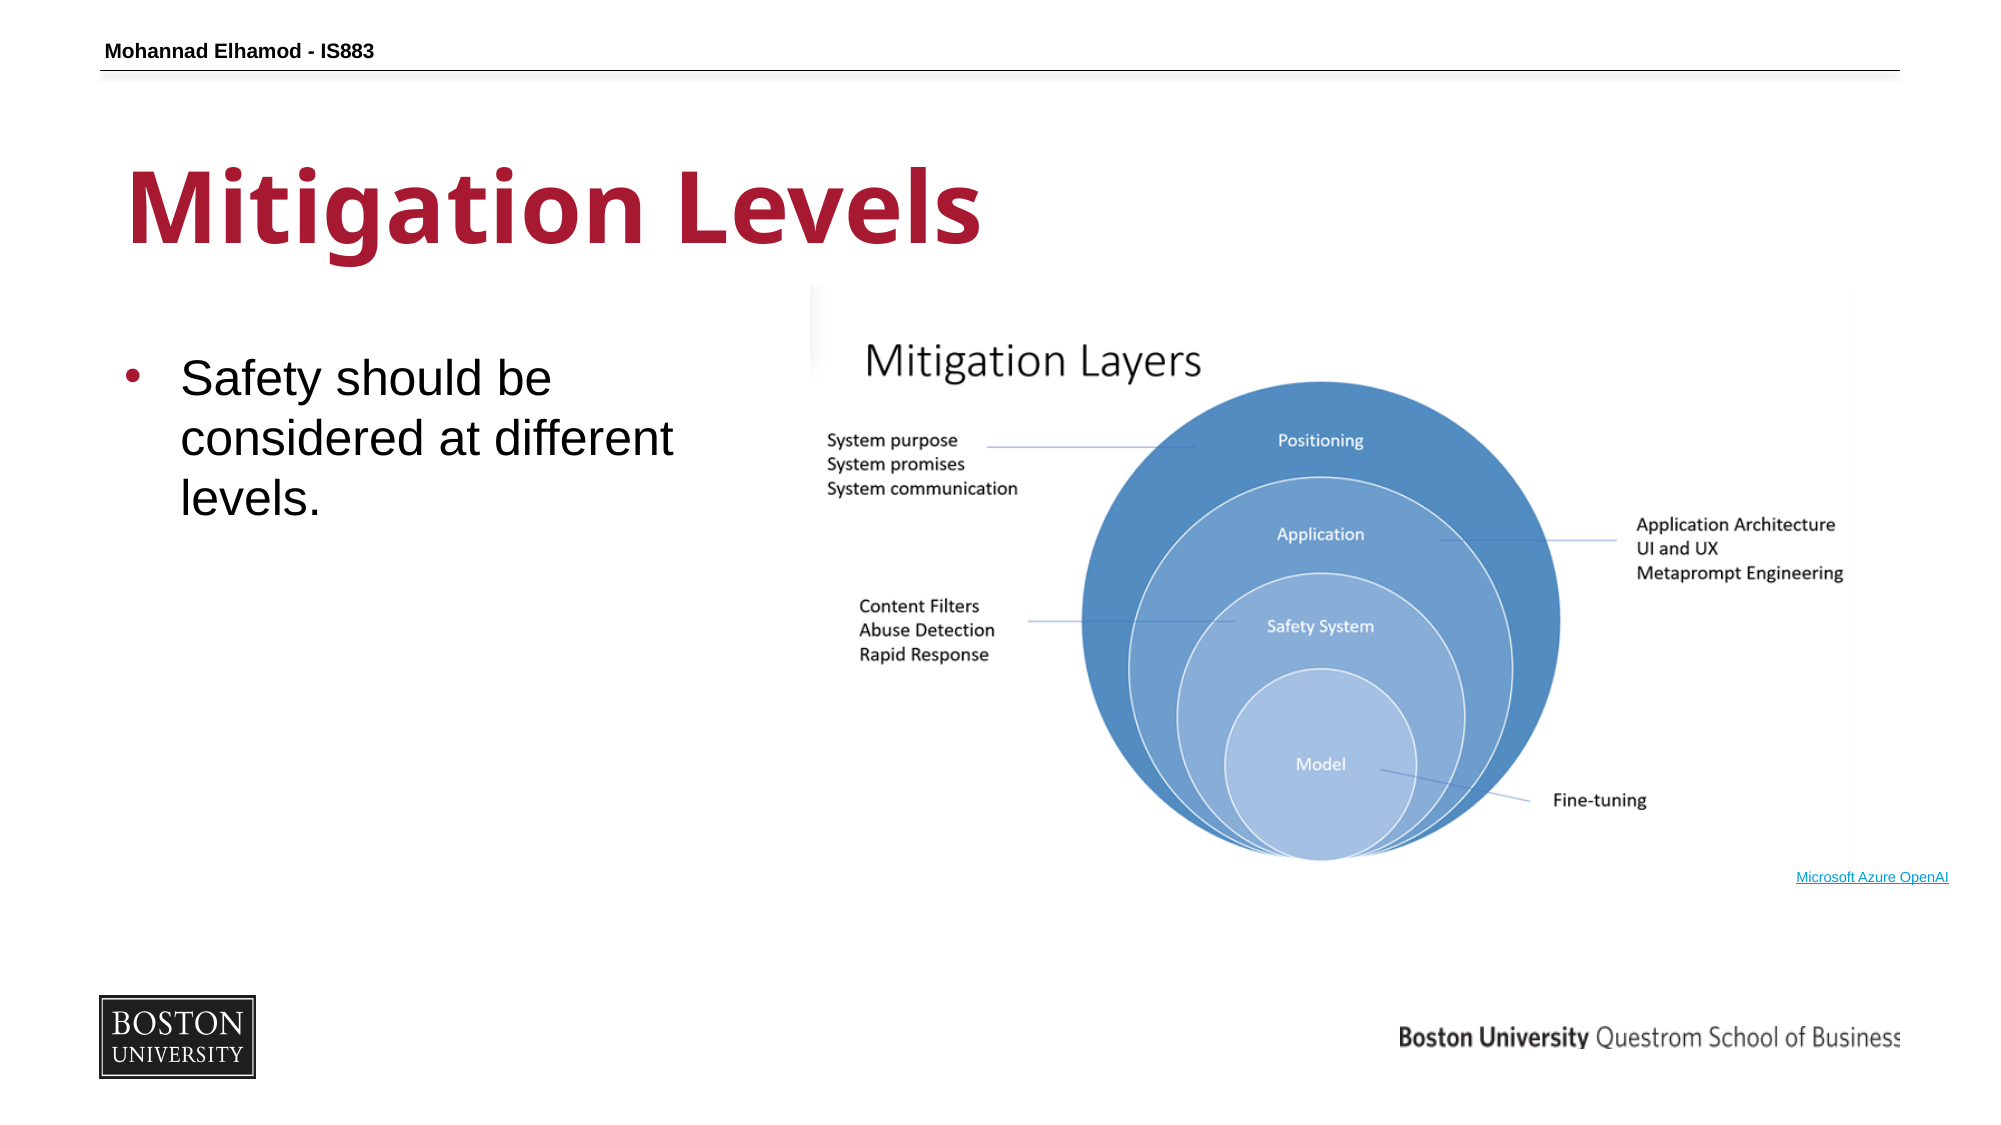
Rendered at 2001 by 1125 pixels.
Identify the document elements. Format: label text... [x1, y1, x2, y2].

title Mitigation Levels [109, 137, 1900, 270]
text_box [810, 284, 1967, 894]
footer Mohannad Elhamod - IS883 [89, 43, 723, 57]
picture [99, 995, 256, 1079]
list Safety should be considered at different levels. [109, 337, 766, 966]
